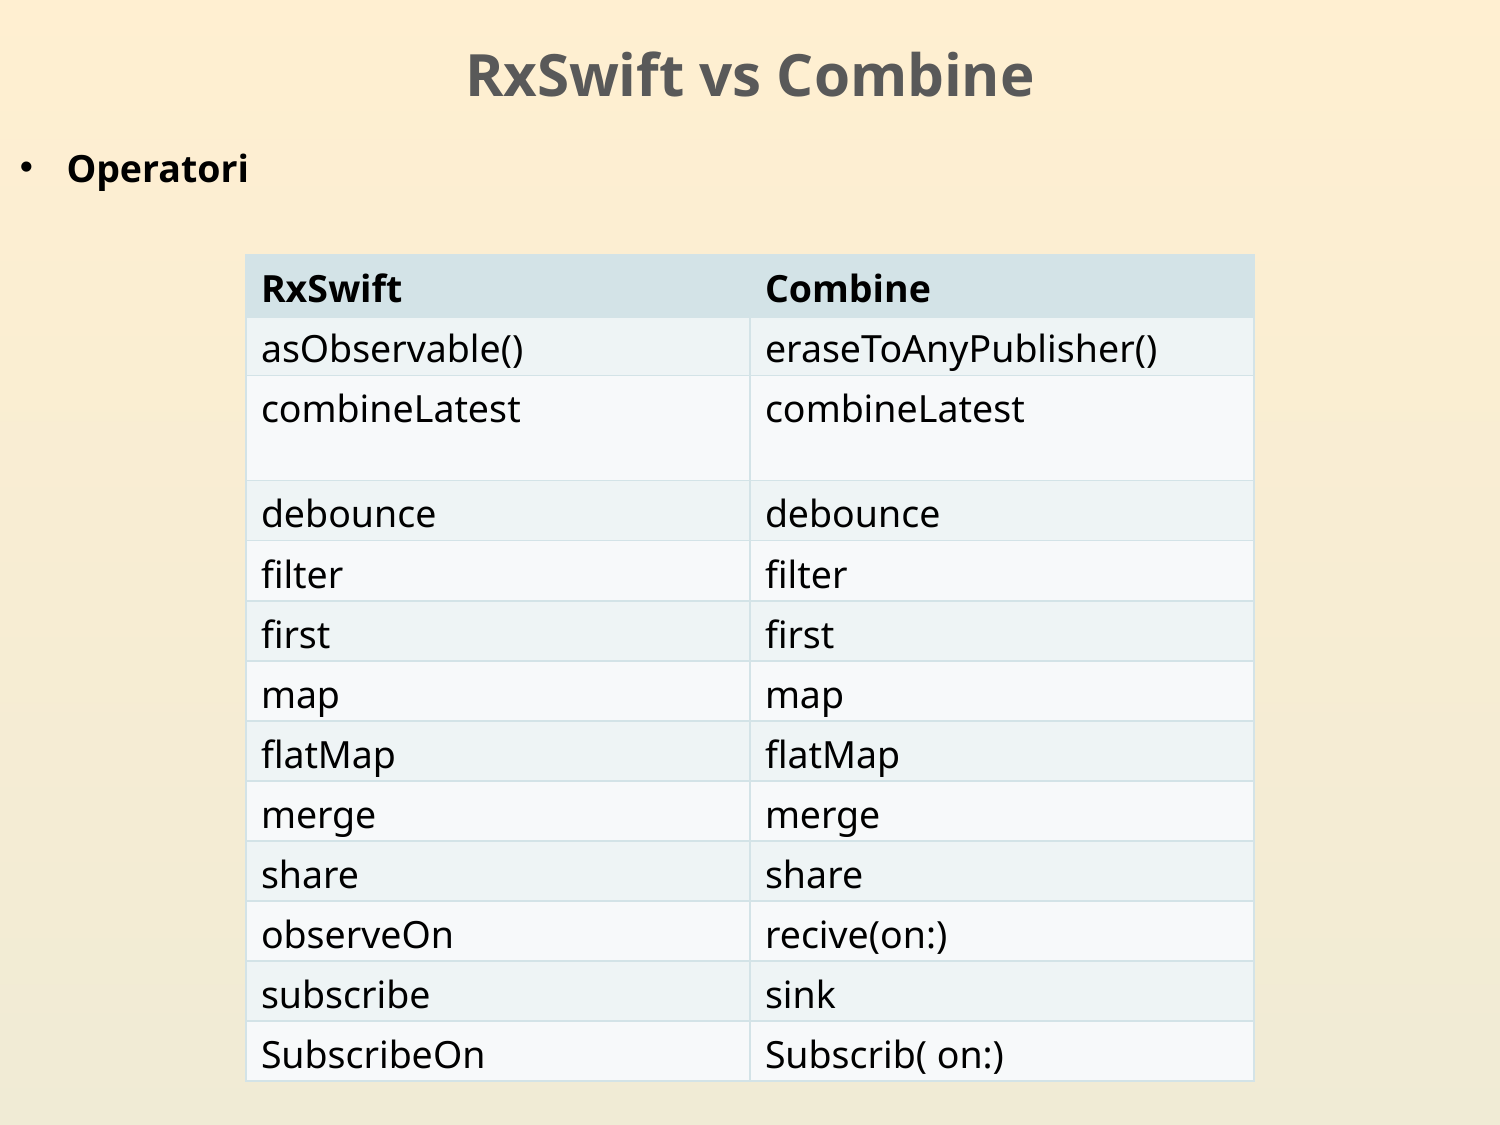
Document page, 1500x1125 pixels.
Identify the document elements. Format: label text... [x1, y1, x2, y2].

table_cell filter [751, 541, 1253, 600]
table_cell recive(on:) [751, 902, 1253, 960]
table_cell share [751, 842, 1253, 900]
table_cell combineLatest [247, 376, 749, 480]
table_cell debounce [751, 481, 1253, 540]
table_cell filter [247, 541, 749, 600]
table_cell observeOn [247, 902, 749, 960]
text_box Operatori [5, 137, 1500, 197]
table_cell asObservable() [247, 318, 749, 375]
text_box RxSwift vs Combine [0, 30, 1500, 116]
table_cell SubscribeOn [247, 1022, 749, 1080]
table_cell eraseToAnyPublisher() [751, 318, 1253, 375]
table_cell flatMap [751, 722, 1253, 780]
table_cell combineLatest [751, 376, 1253, 480]
table_cell first [247, 602, 749, 660]
table_cell share [247, 842, 749, 900]
table_cell map [247, 662, 749, 720]
table_cell Subscrib( on:) [751, 1022, 1253, 1080]
table_cell flatMap [247, 722, 749, 780]
table_cell subscribe [247, 962, 749, 1020]
table_cell sink [751, 962, 1253, 1020]
table_header RxSwift [247, 256, 749, 313]
table_cell first [751, 602, 1253, 660]
table_cell map [751, 662, 1253, 720]
table_cell merge [247, 782, 749, 840]
table_cell debounce [247, 481, 749, 540]
table_header Combine [751, 256, 1253, 313]
table_cell merge [751, 782, 1253, 840]
